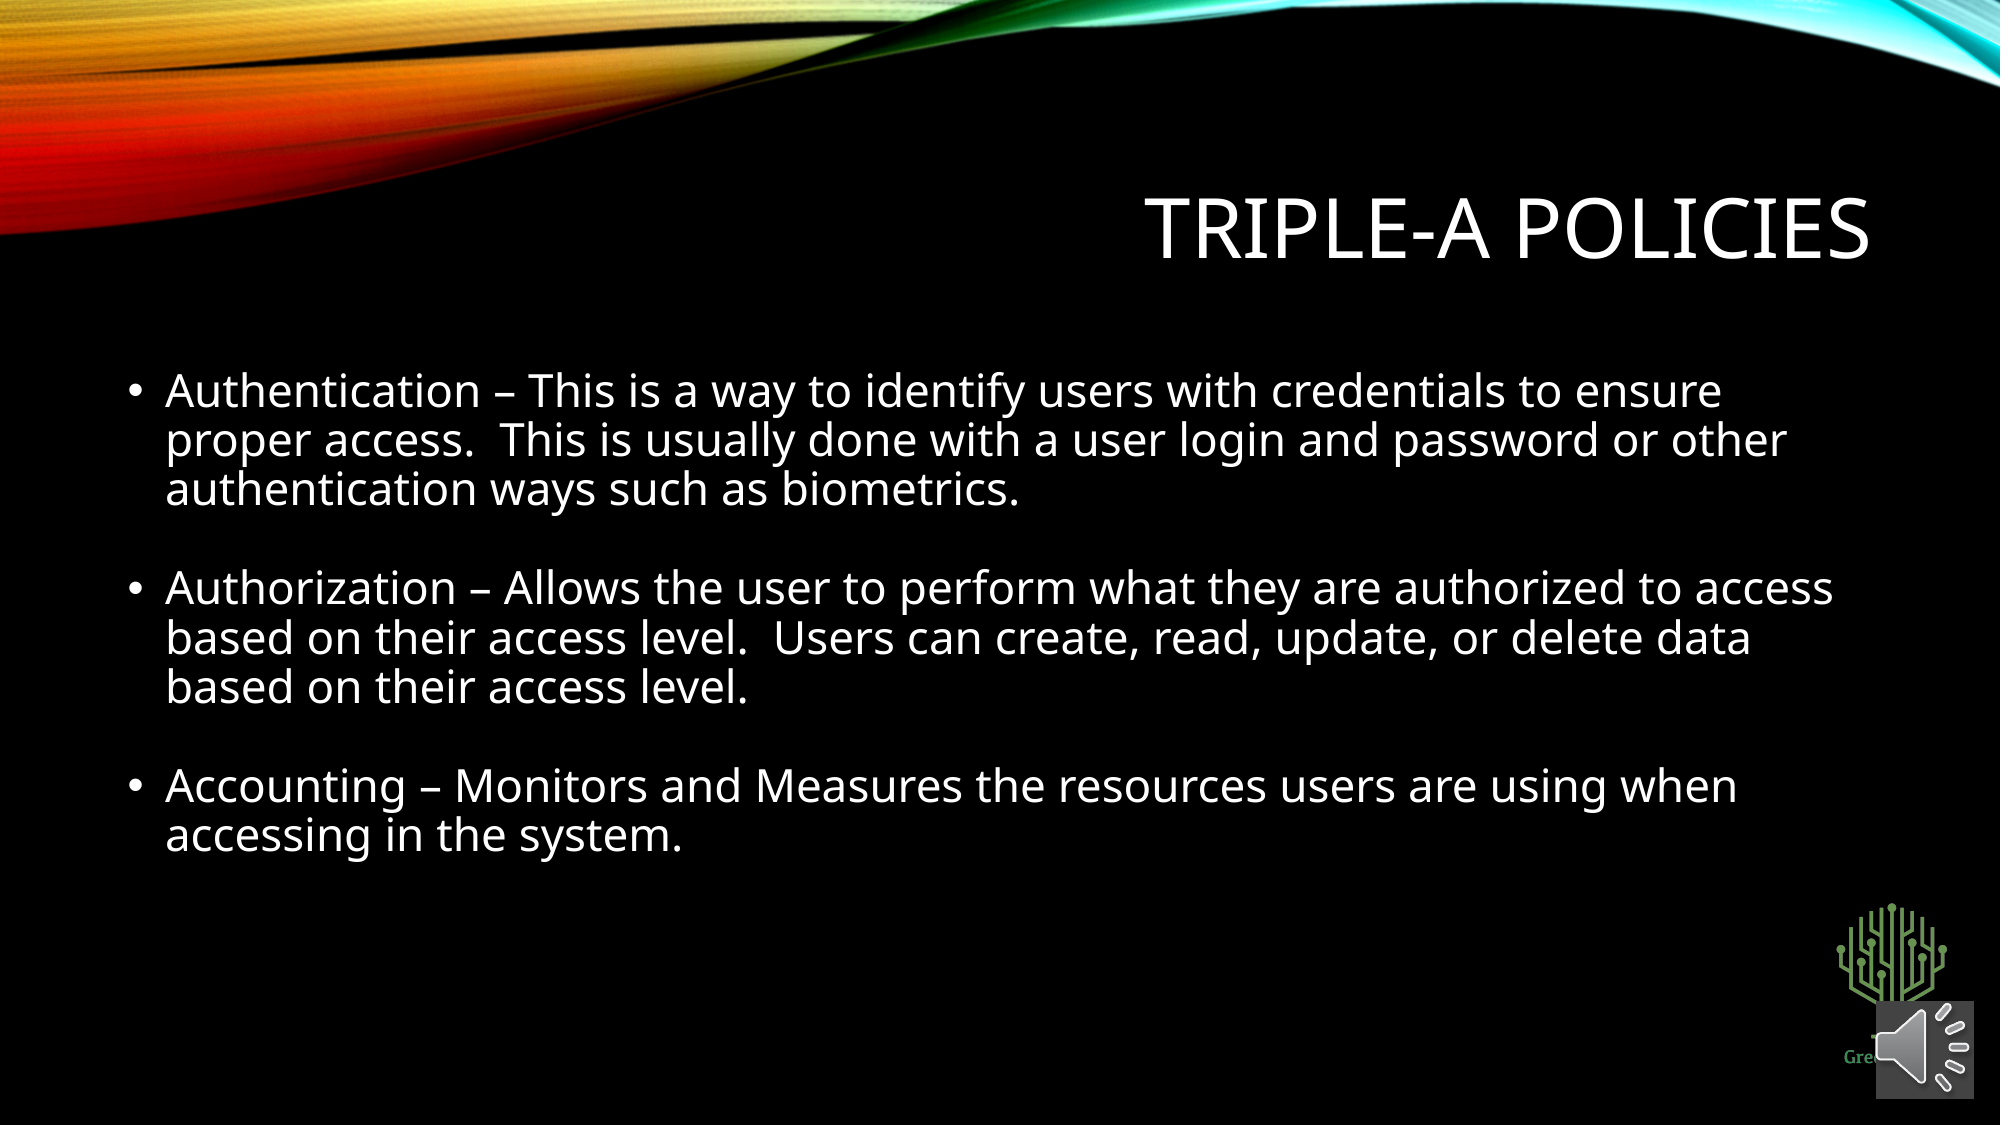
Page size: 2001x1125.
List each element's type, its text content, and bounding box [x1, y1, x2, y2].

title TRIPLE-A POLICIES [474, 125, 1888, 338]
picture [0, 0, 2000, 237]
picture [1817, 892, 1976, 1101]
list Authentication – This is a way to identify users with credentials to ensure proper access. This is usually done with a user login and password or other authentication ways such as biometrics. Authorization – Allows the user to perform what they are authorized to access based on their access level. Users can create, read, update, or delete data based on their access level. Accounting – Monitors and Measures the resources users are using when accessing in the system. [112, 360, 1888, 1021]
